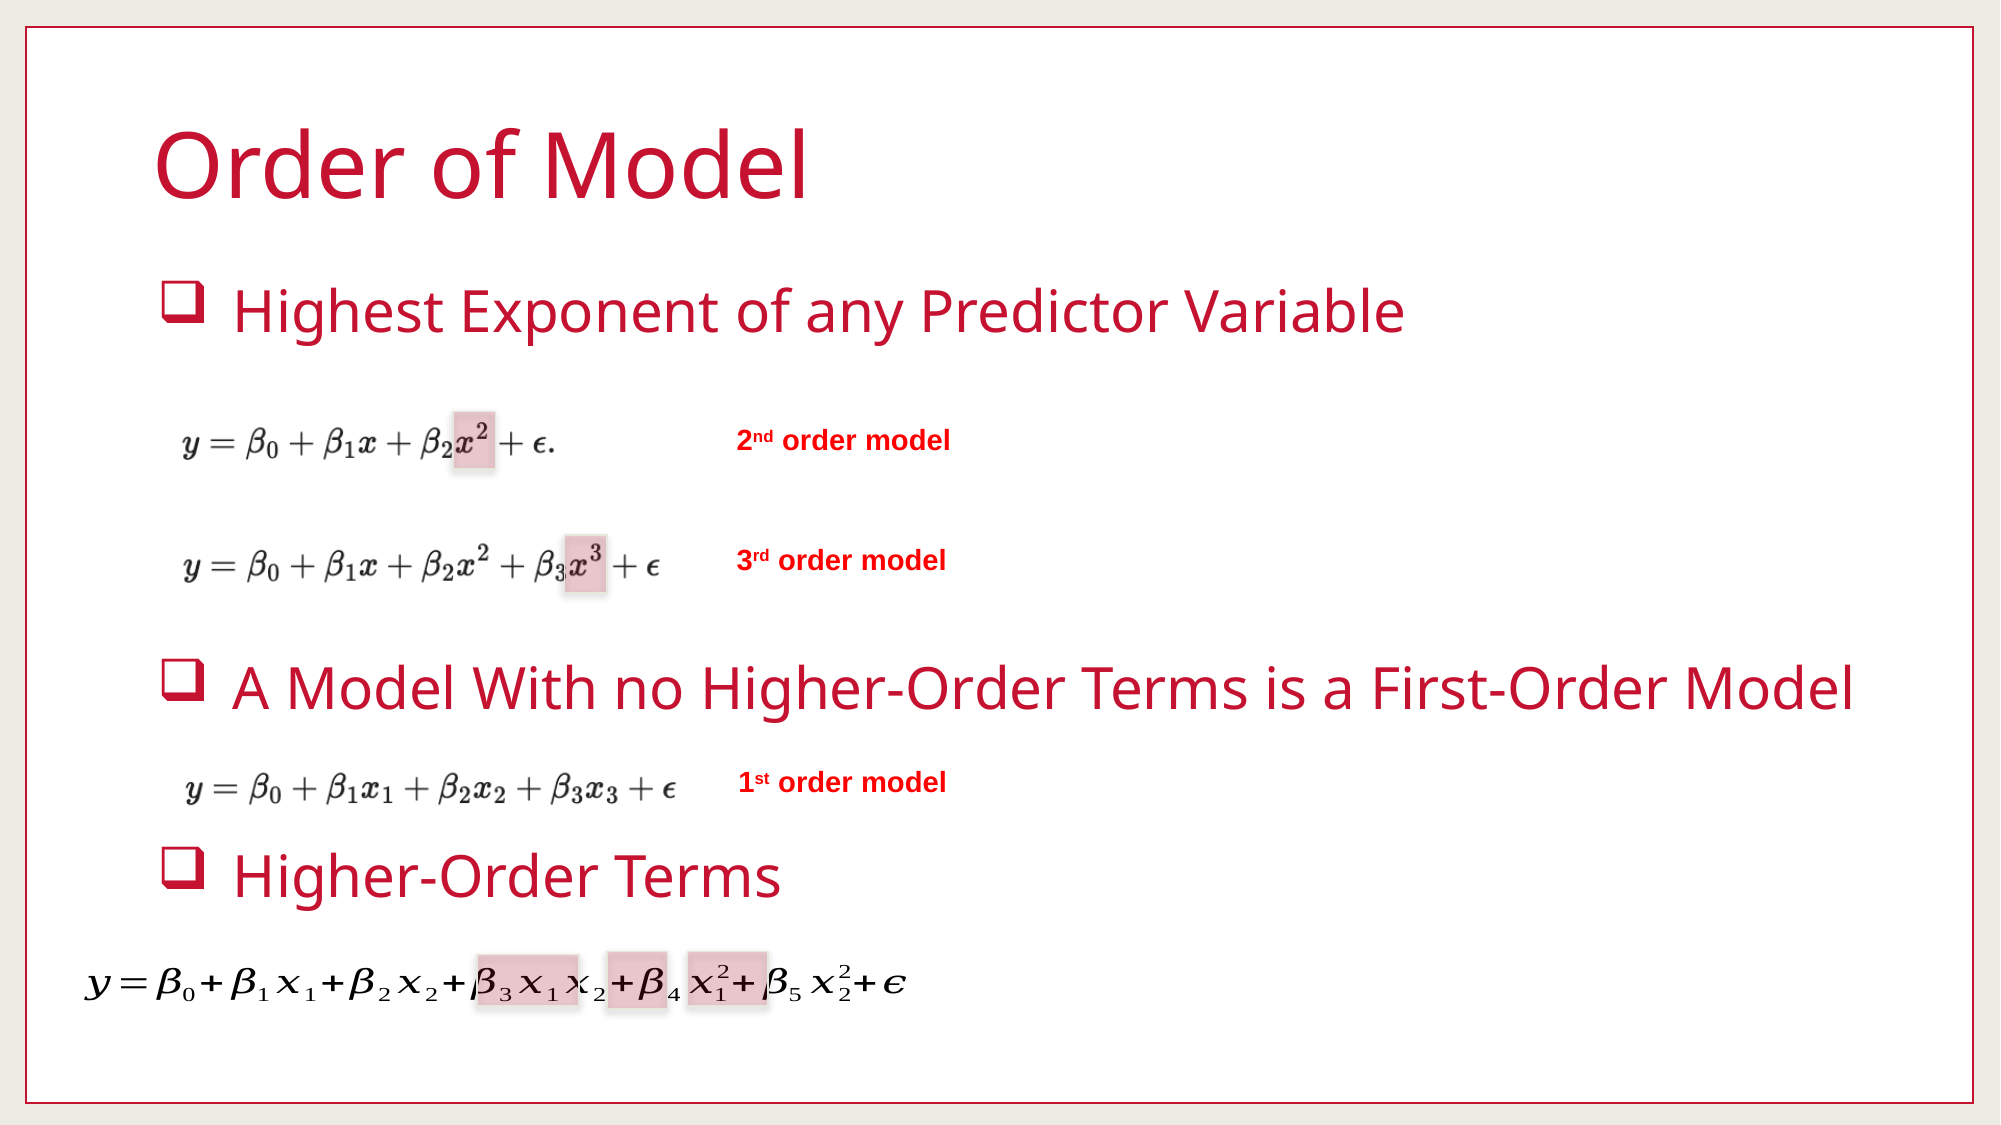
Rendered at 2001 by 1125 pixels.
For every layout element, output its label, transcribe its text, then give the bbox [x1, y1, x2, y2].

picture [151, 401, 580, 480]
text_box [476, 989, 580, 1007]
picture [164, 757, 705, 823]
title Order of Model [137, 59, 1945, 278]
text_box Highest Exponent of any Predictor Variable A Model With no Higher-Order Terms is a First-Order Model Higher-Order Terms [142, 274, 1960, 989]
text_box [687, 989, 769, 1007]
text_box [606, 989, 668, 1010]
picture [151, 535, 686, 601]
